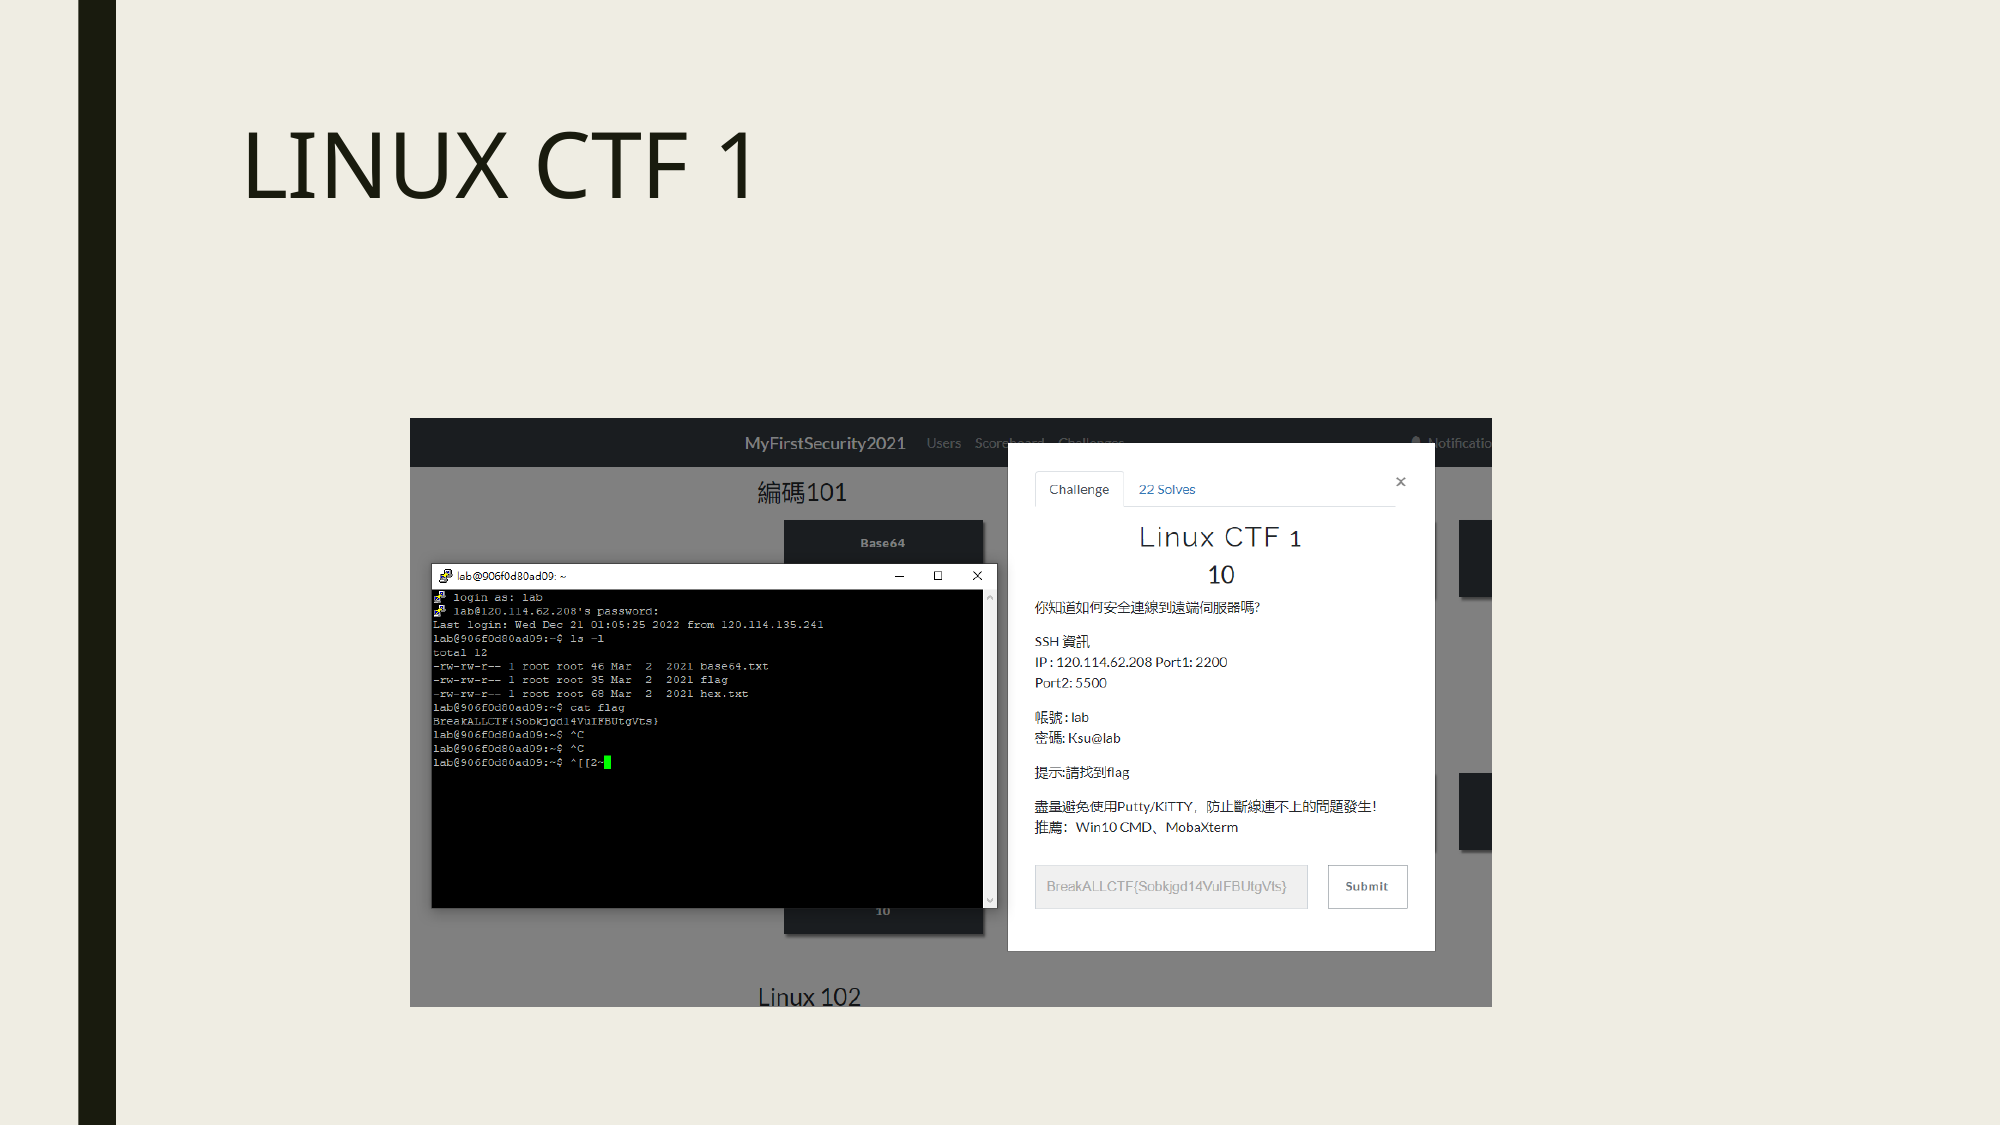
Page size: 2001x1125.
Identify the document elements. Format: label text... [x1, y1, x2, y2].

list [410, 418, 1492, 1007]
title LINUX CTF 1 [225, 112, 1800, 357]
